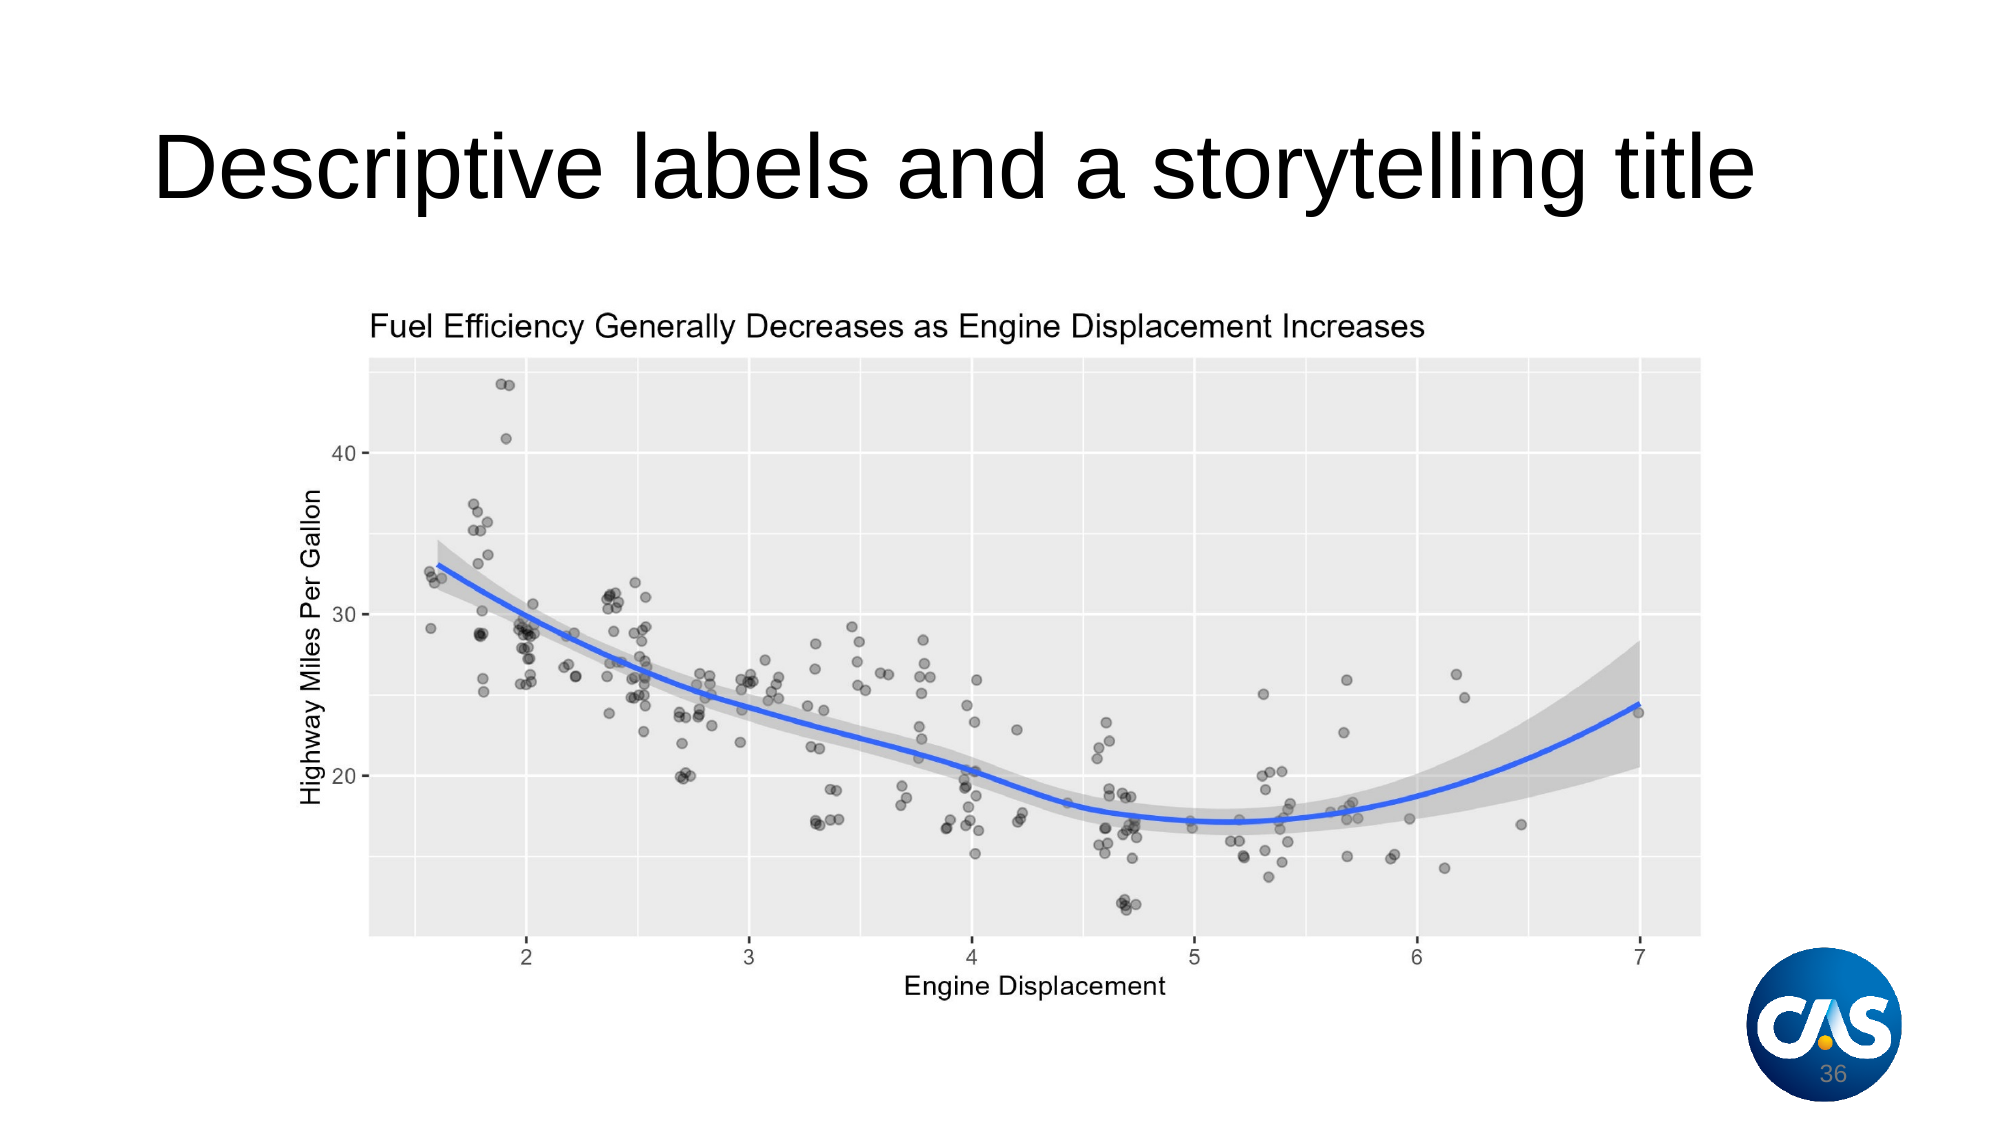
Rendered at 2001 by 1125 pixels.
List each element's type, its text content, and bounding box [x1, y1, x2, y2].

title Descriptive labels and a storytelling title [137, 59, 1863, 278]
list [285, 298, 1715, 1014]
slide_number 36 [1412, 1042, 1863, 1103]
picture [1742, 943, 1906, 1106]
